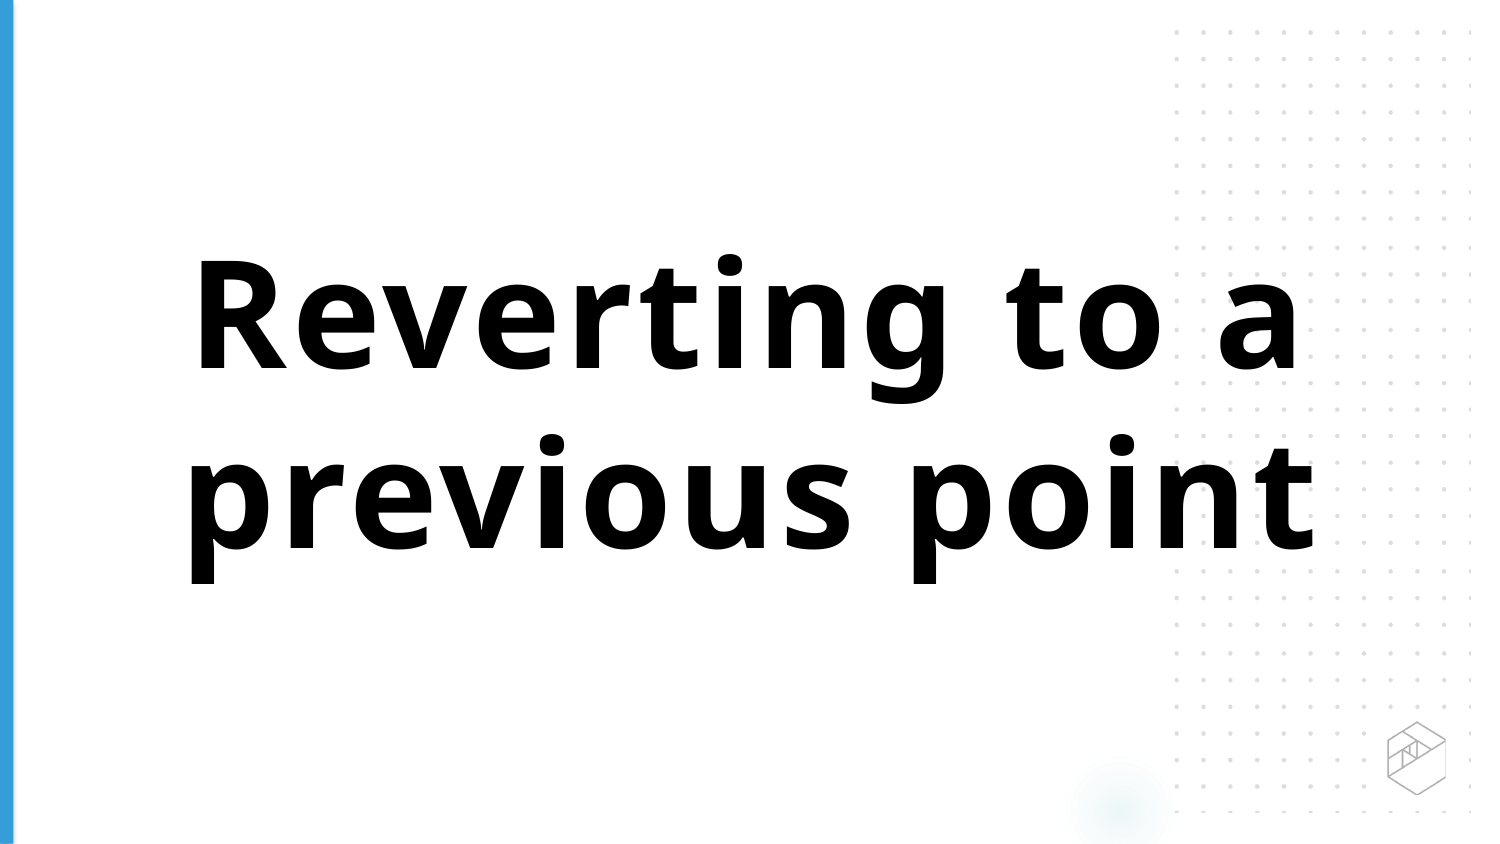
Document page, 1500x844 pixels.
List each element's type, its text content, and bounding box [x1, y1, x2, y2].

title Reverting to a previous point [51, 203, 1449, 405]
picture [1058, 750, 1181, 844]
